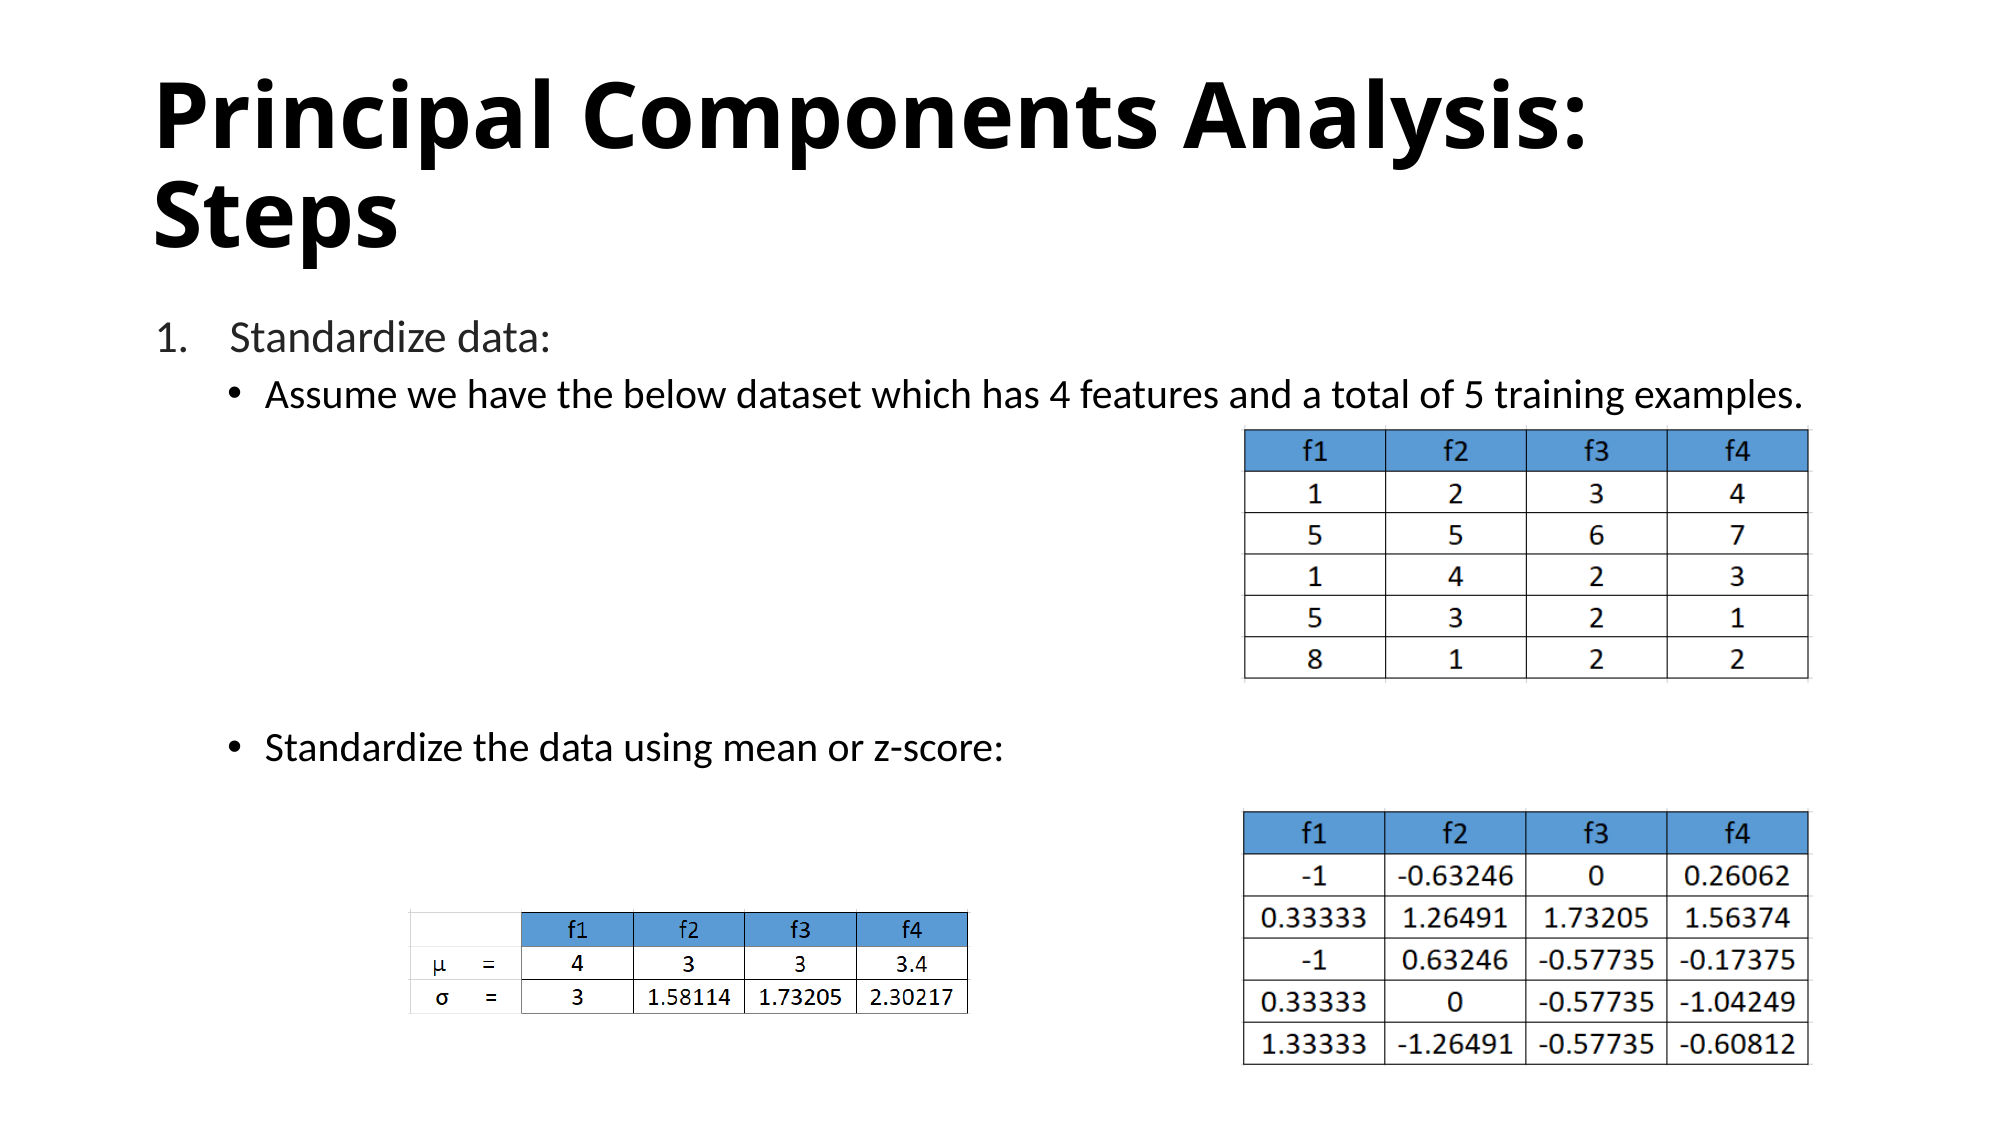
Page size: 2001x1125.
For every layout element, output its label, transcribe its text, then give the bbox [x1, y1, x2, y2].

picture [408, 909, 971, 1014]
picture [1241, 425, 1813, 683]
picture [1241, 808, 1813, 1066]
title Principal Components Analysis: Steps [137, 59, 1863, 278]
